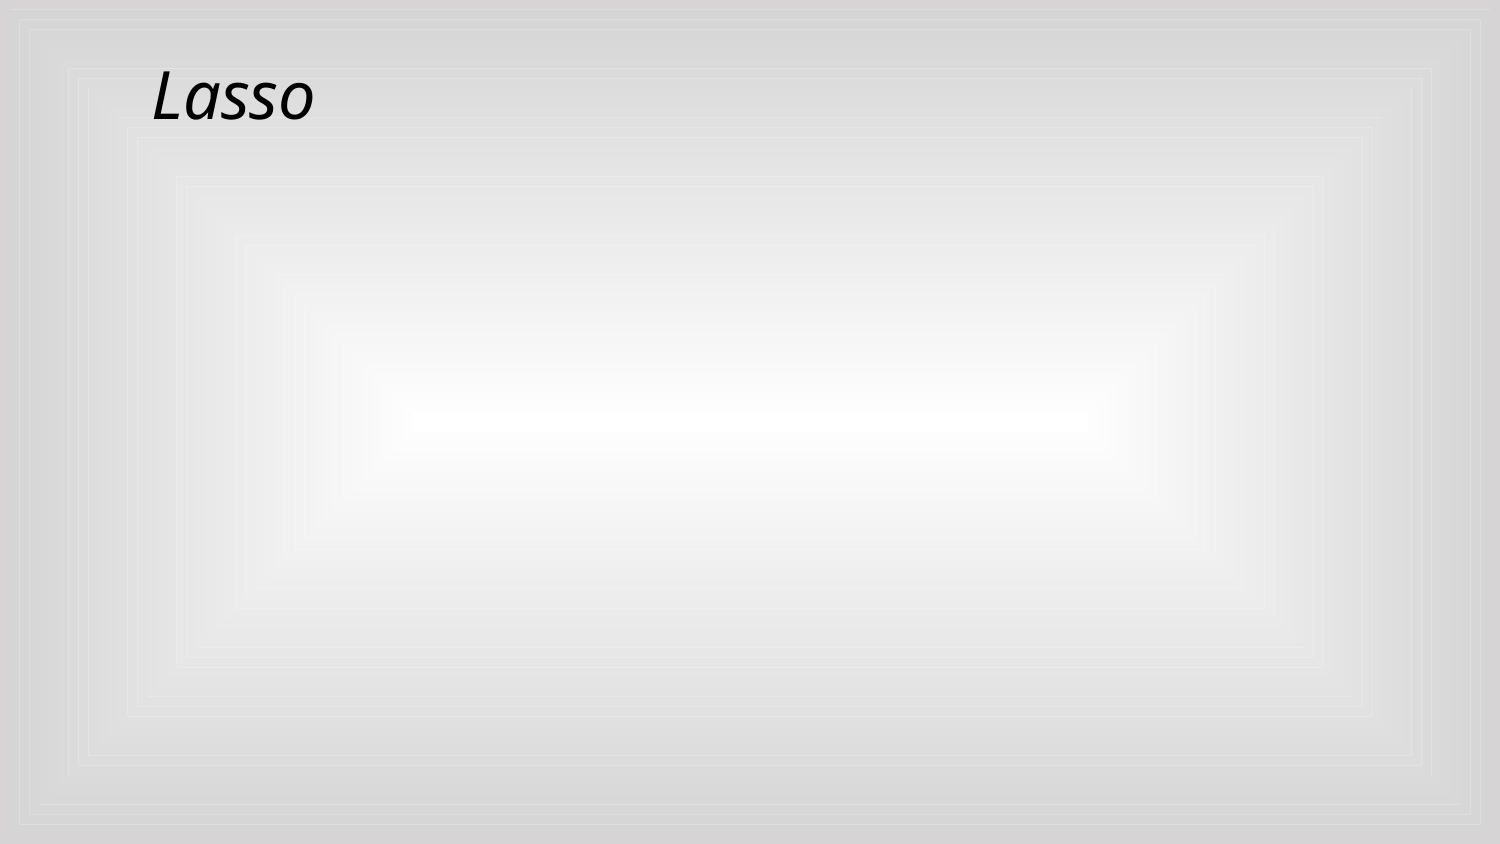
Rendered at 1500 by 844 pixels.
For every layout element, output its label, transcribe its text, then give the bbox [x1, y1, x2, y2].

list Lasso [61, 30, 1063, 166]
